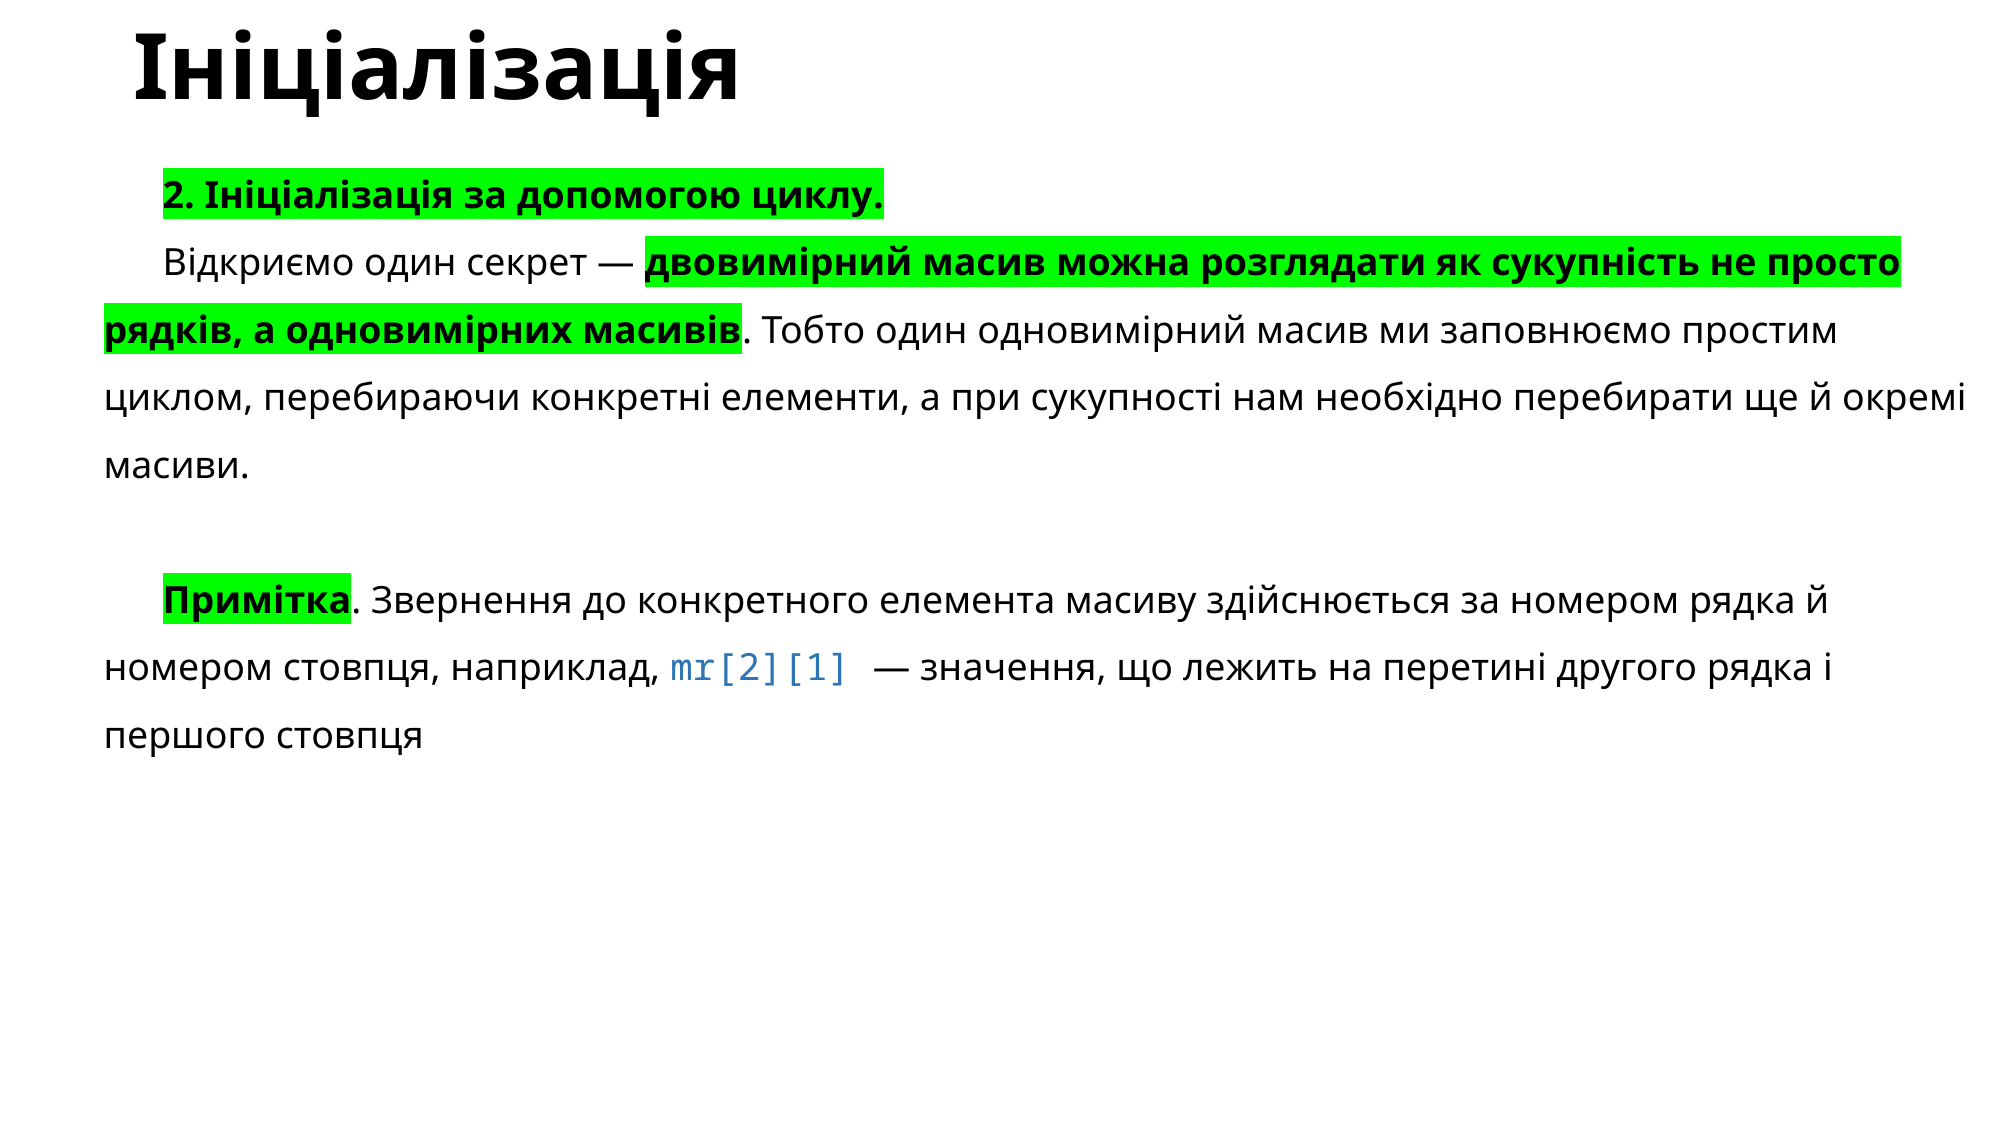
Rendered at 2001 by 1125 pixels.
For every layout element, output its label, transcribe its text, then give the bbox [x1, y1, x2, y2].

title Ініціалізація [0, 0, 2000, 140]
list 2. Ініціалізація за допомогою циклу. Відкриємо один секрет — двовимірний масив можна розглядати як сукупність не просто рядків, а одновимірних масивів. Тобто один одновимірний масив ми заповнюємо простим циклом, перебираючи конкретні елементи, а при сукупності нам необхідно перебирати ще й окремі масиви. Примітка. Звернення до конкретного елемента масиву здійснюється за номером рядка й номером стовпця, наприклад, mr[2][1] — значення, що лежить на перетині другого рядка і першого стовпця [0, 140, 2000, 1125]
